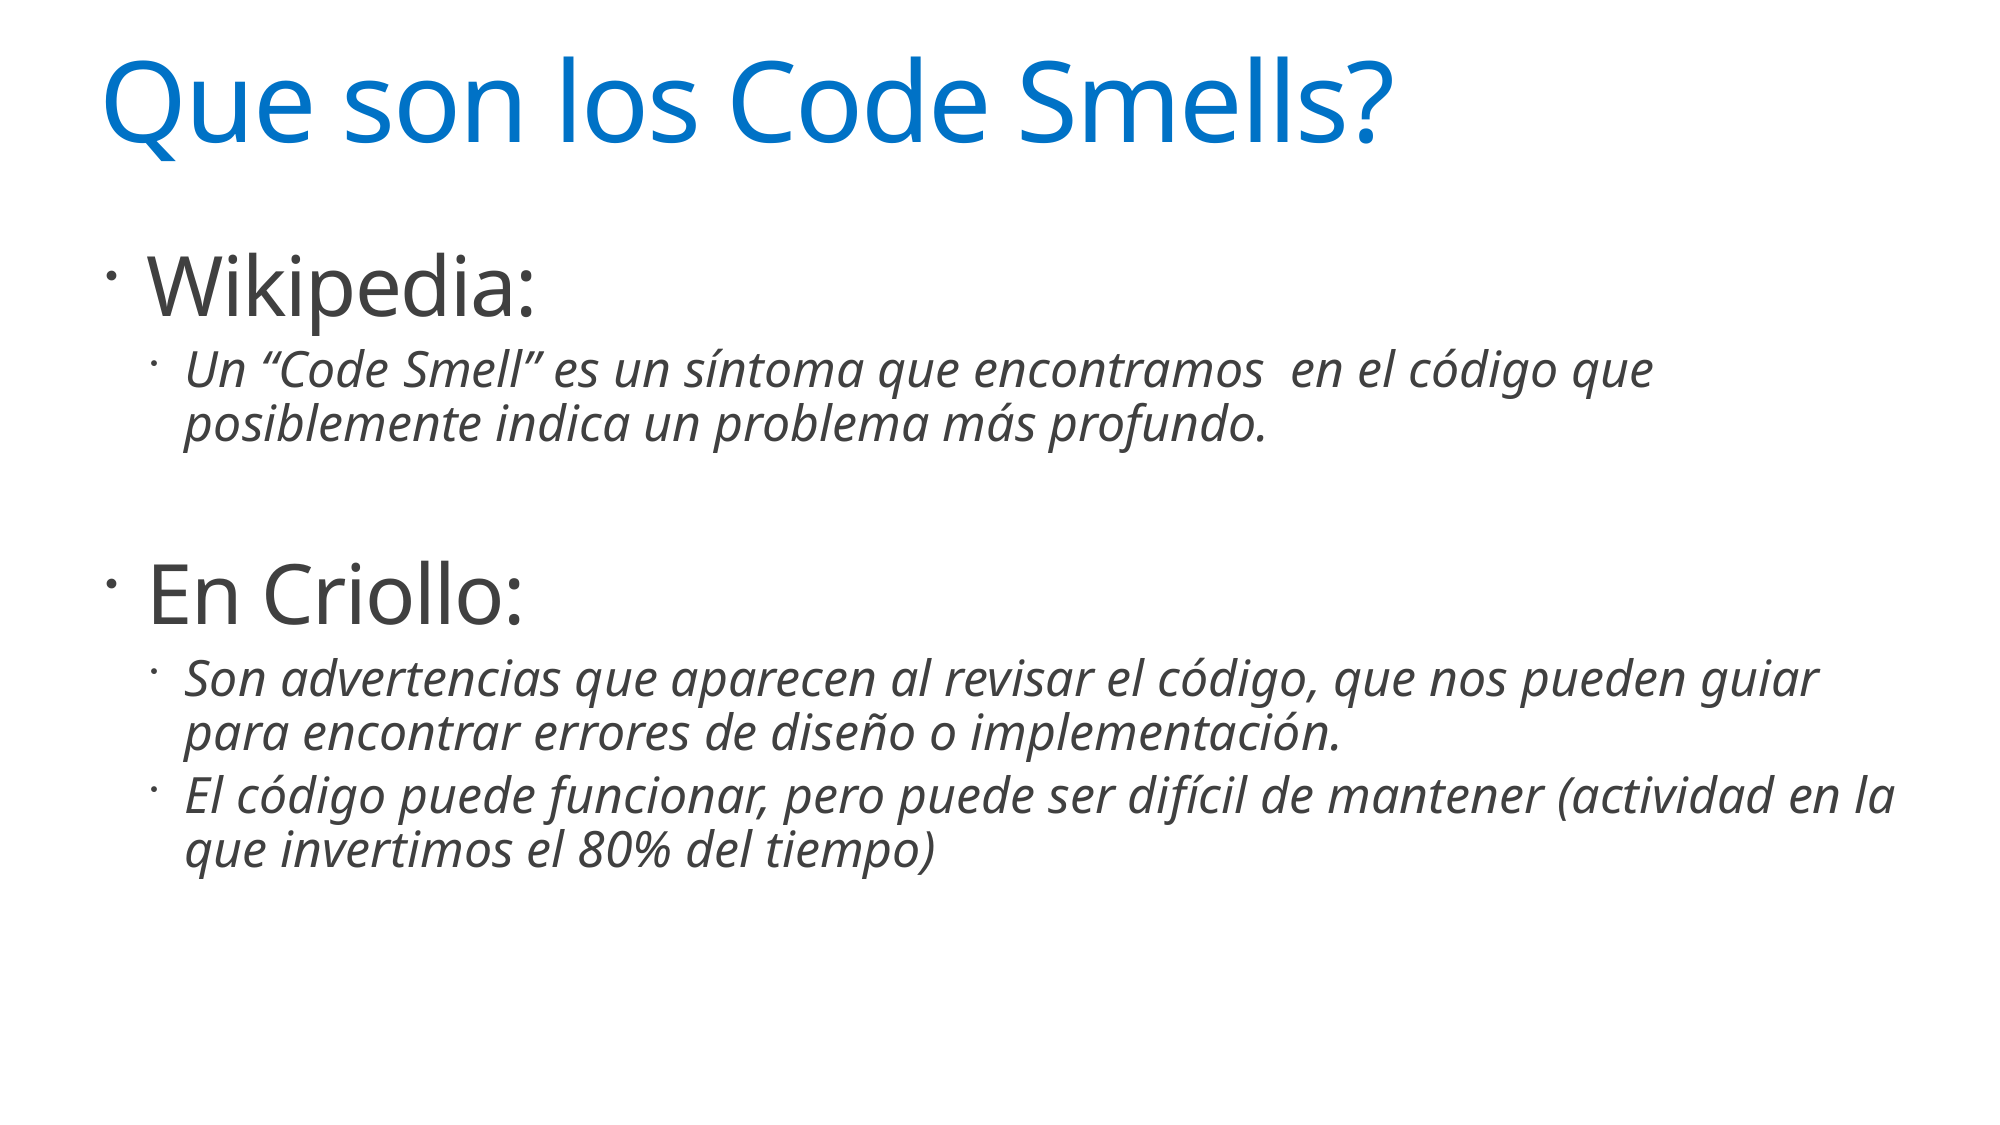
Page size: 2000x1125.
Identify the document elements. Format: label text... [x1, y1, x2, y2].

title Que son los Code Smells? [85, 37, 1914, 147]
list Wikipedia: Un “Code Smell” es un síntoma que encontramos en el código que posiblemente indica un problema más profundo. En Criollo: Son advertencias que aparecen al revisar el código, que nos pueden guiar para encontrar errores de diseño o implementación. El código puede funcionar, pero puede ser difícil de mantener (actividad en la que invertimos el 80% del tiempo) [85, 237, 1914, 1088]
